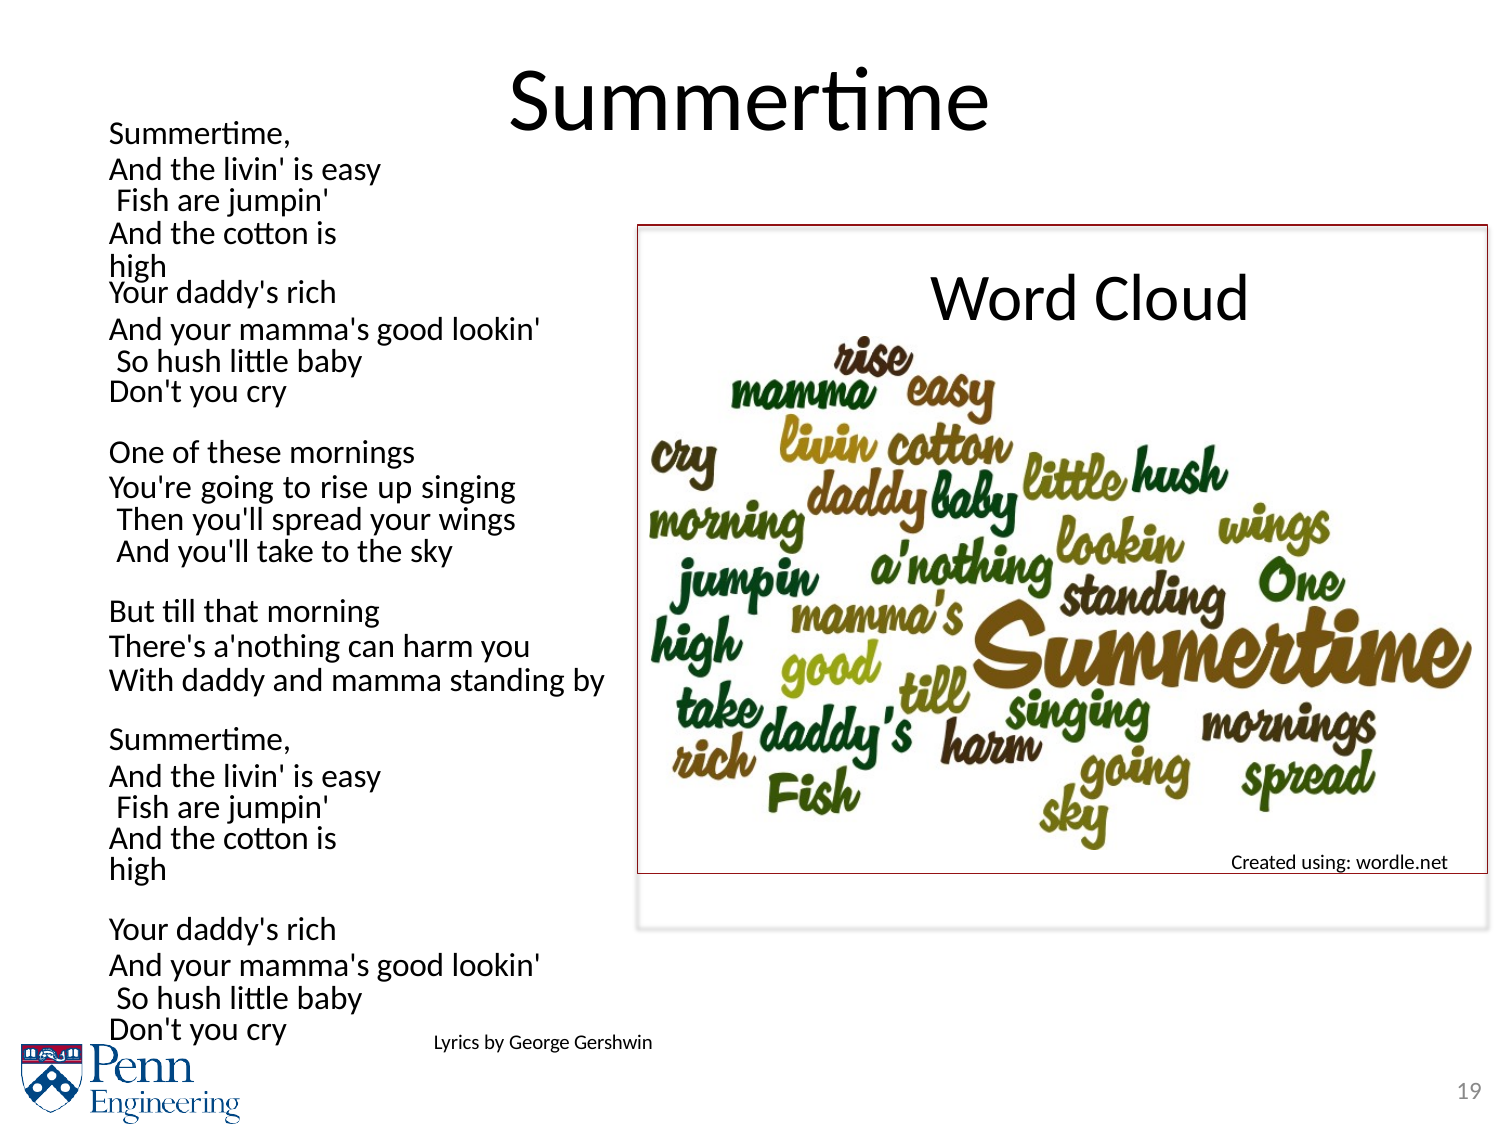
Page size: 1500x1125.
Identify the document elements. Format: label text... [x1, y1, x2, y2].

text_box Lyrics by George Gershwin [431, 1026, 660, 1054]
picture [21, 1044, 240, 1124]
text_box Your daddy's rich And your mamma's good lookin' So hush little baby Don't you cry One of these mornings You're going to rise up singing Then you'll spread your wings And you'll take to the sky But till that morning There's a'nothing can harm you With daddy and mamma standing by Summertime, And the livin' is easy Fish are jumpin' And the cotton is high Your daddy's rich And your mamma's good lookin' So hush little baby Don't you cry [106, 271, 610, 1048]
text_box [629, 220, 1496, 937]
text_box Summertime, And the livin' is easy Fish are jumpin' And the cotton is high [106, 113, 408, 271]
slide_number 19 [1450, 1073, 1488, 1125]
title Summertime [506, 36, 995, 227]
